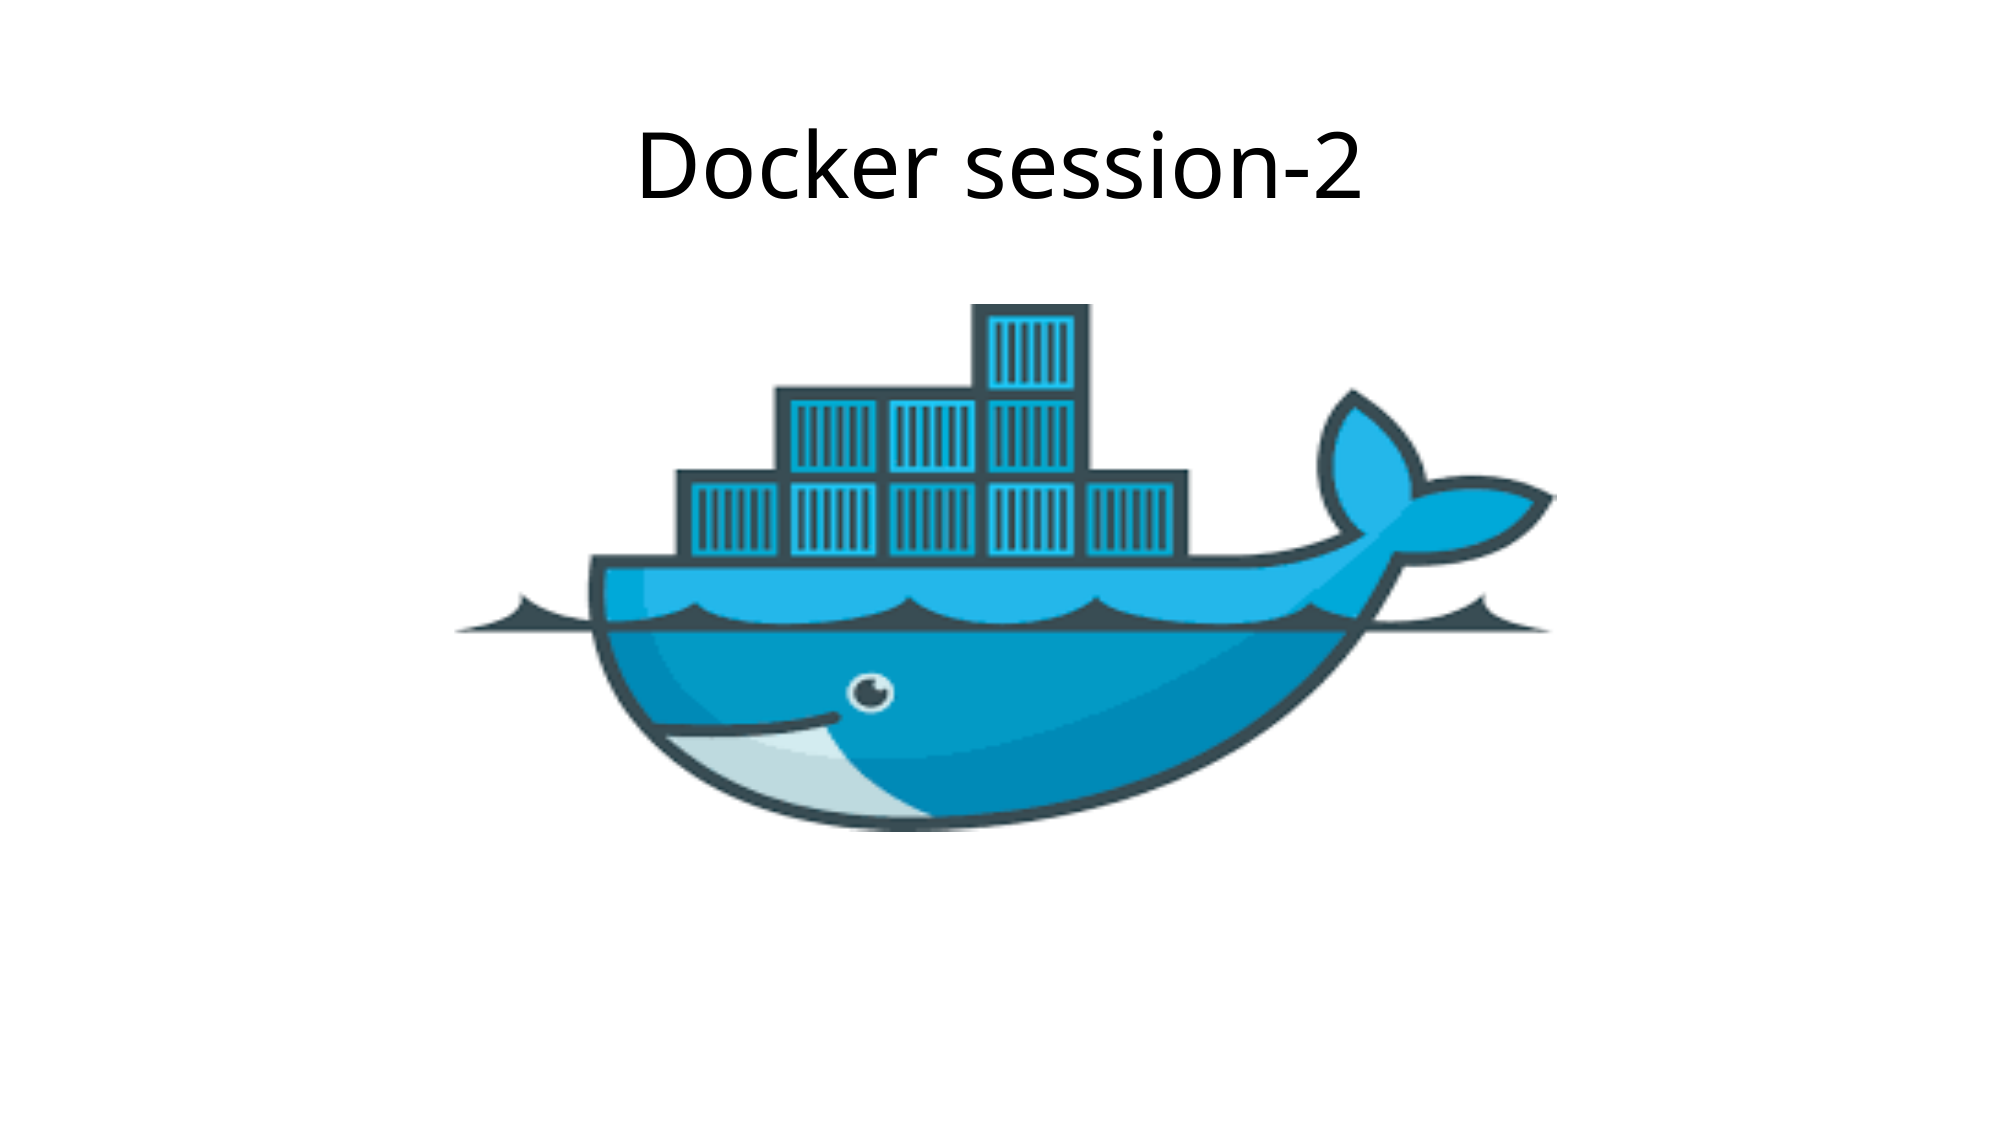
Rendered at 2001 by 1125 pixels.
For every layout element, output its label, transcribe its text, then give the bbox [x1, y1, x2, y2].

title Docker session-2 [137, 59, 1863, 278]
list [454, 304, 1557, 832]
